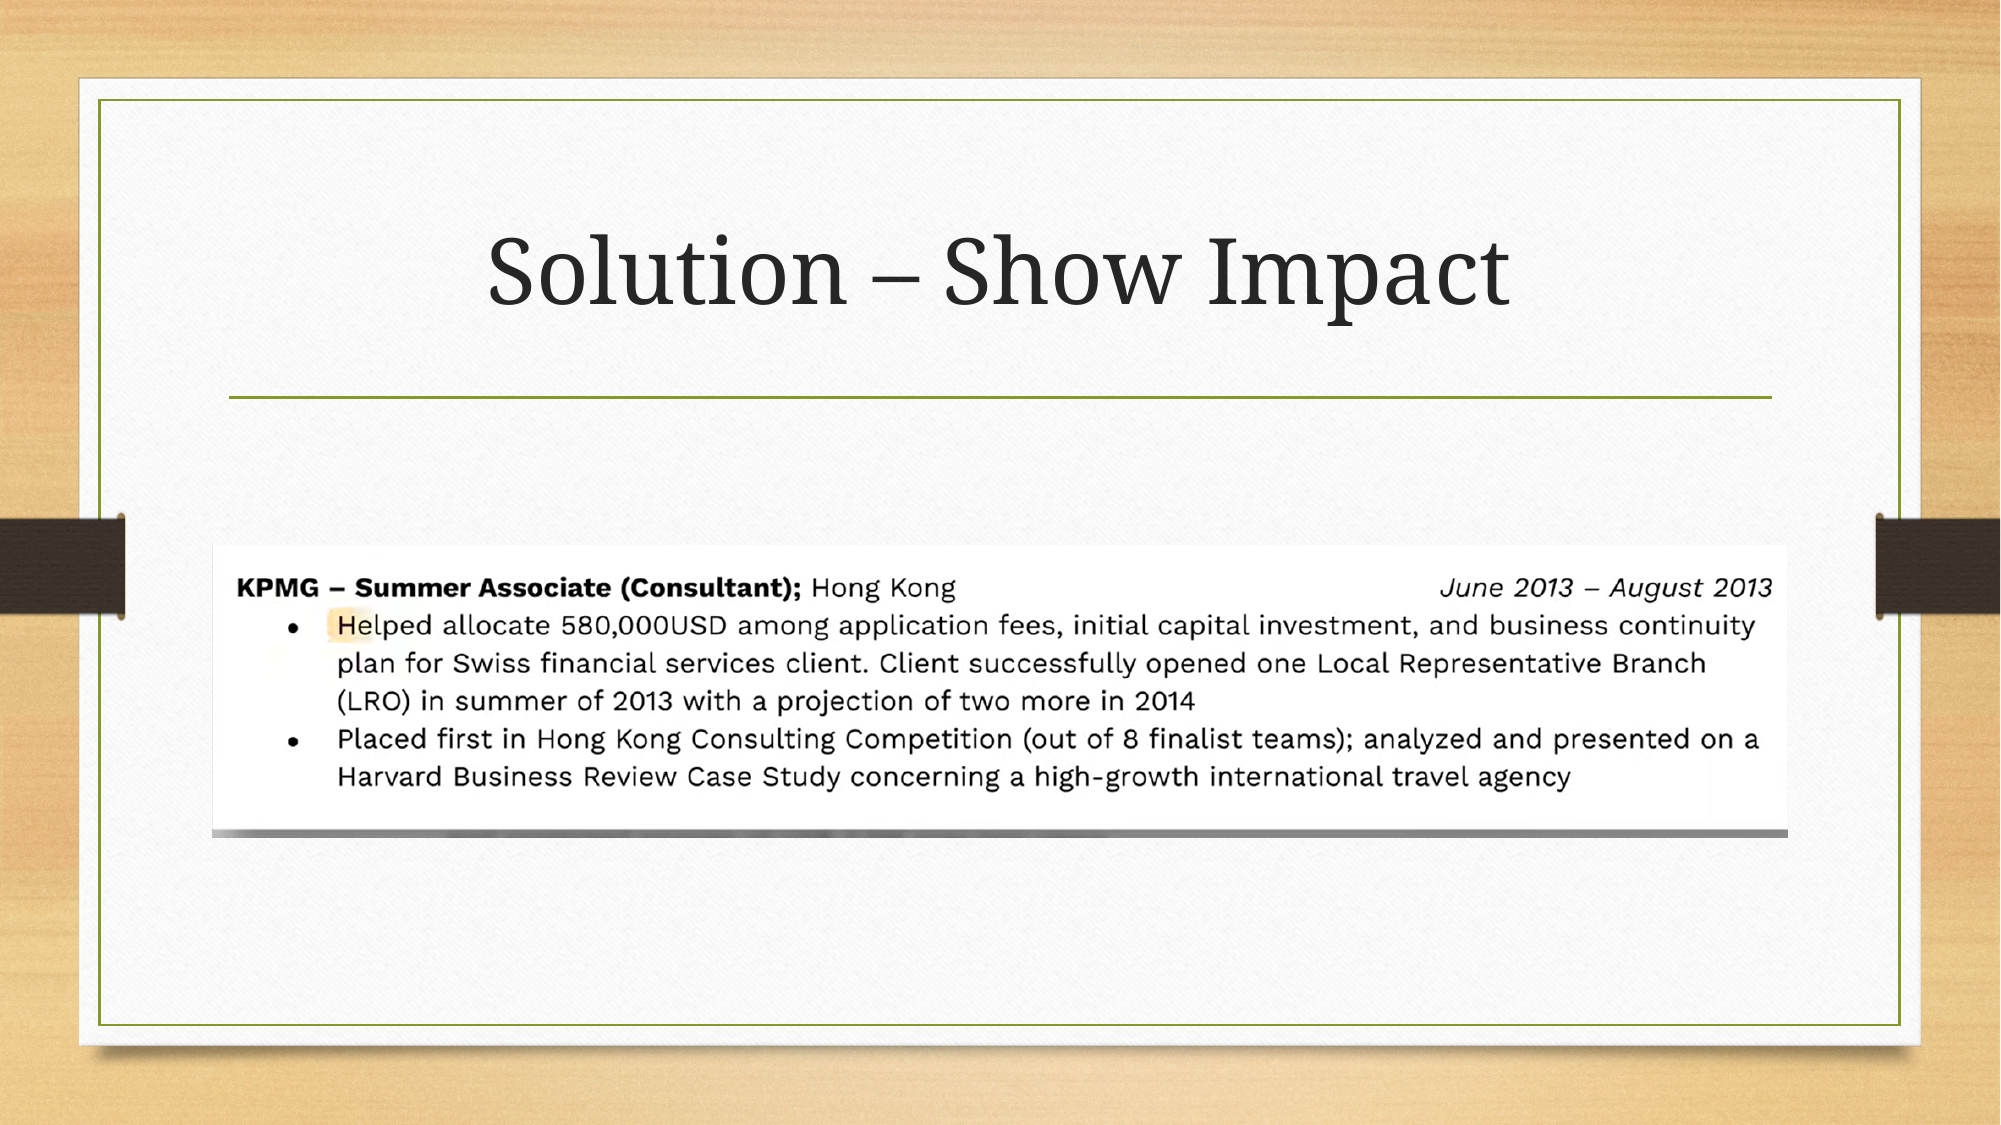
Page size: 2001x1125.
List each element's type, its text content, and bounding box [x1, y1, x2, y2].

title Solution – Show Impact [212, 161, 1788, 375]
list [212, 545, 1788, 839]
picture [0, 0, 2001, 1125]
